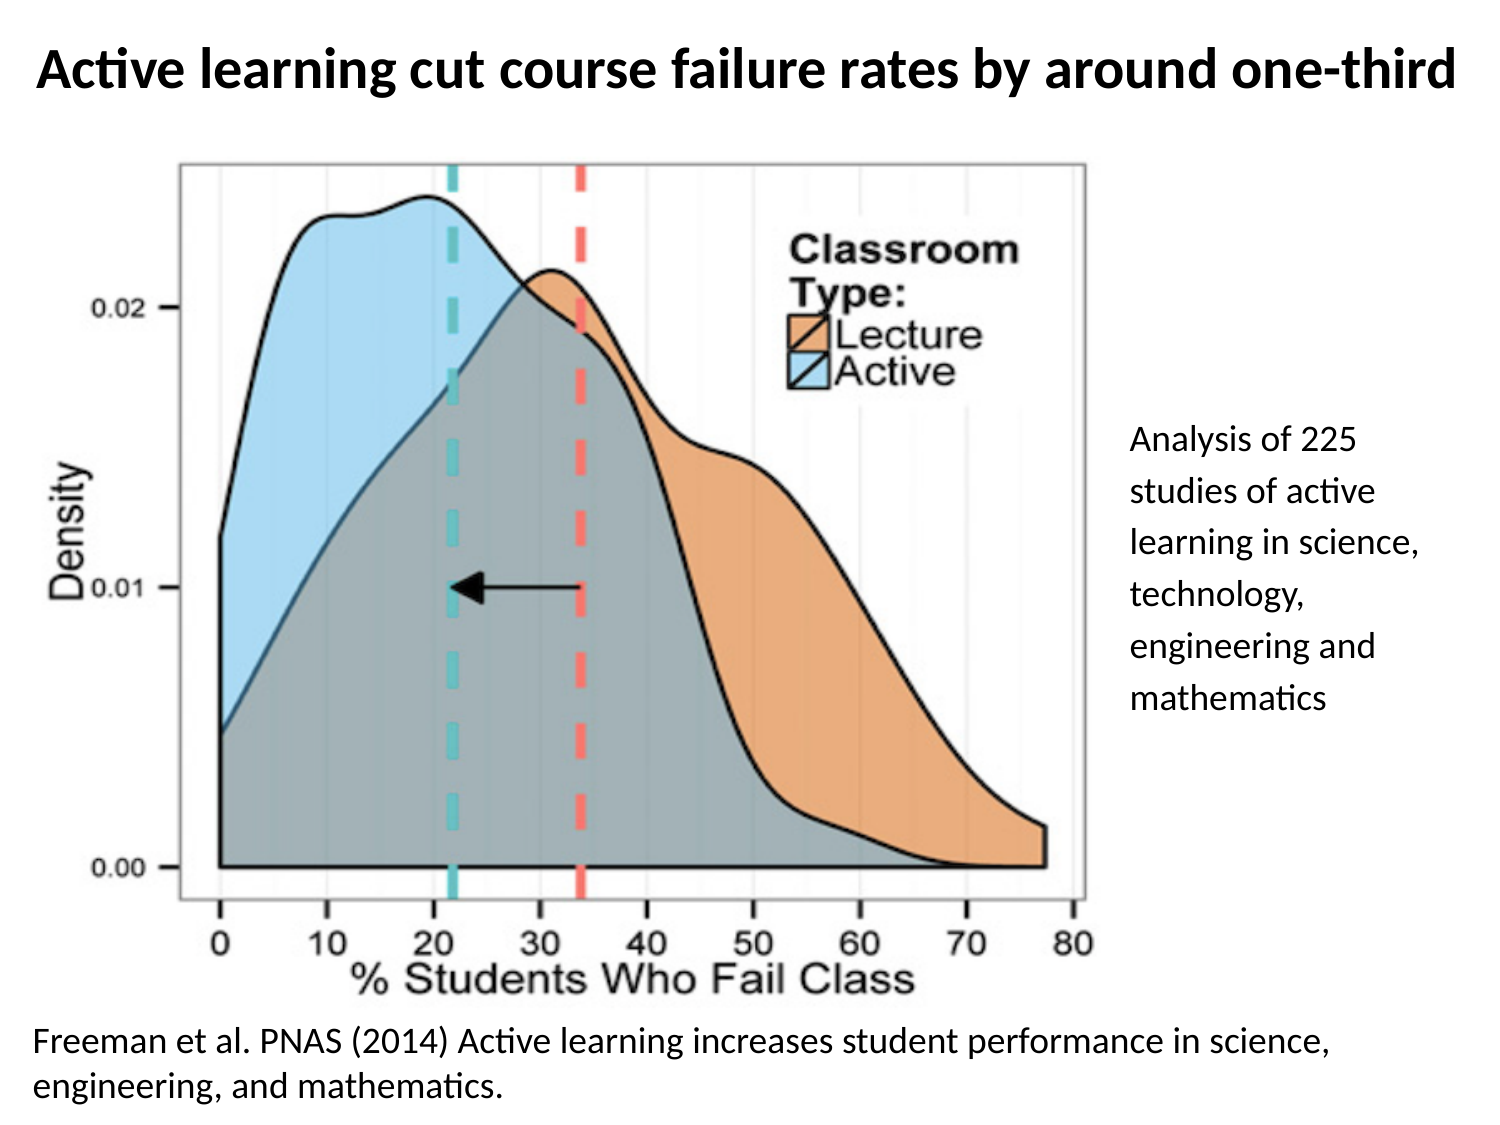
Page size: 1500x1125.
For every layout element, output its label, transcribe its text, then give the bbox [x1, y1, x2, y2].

text_box Analysis of 225 studies of active learning in science, technology, engineering and mathematics [1119, 393, 1479, 732]
text_box Active learning cut course failure rates by around one-third [21, 0, 1483, 136]
text_box Freeman et al. PNAS (2014) Active learning increases student performance in science, engineering, and mathematics. [17, 1008, 1429, 1115]
picture [17, 143, 1115, 1014]
